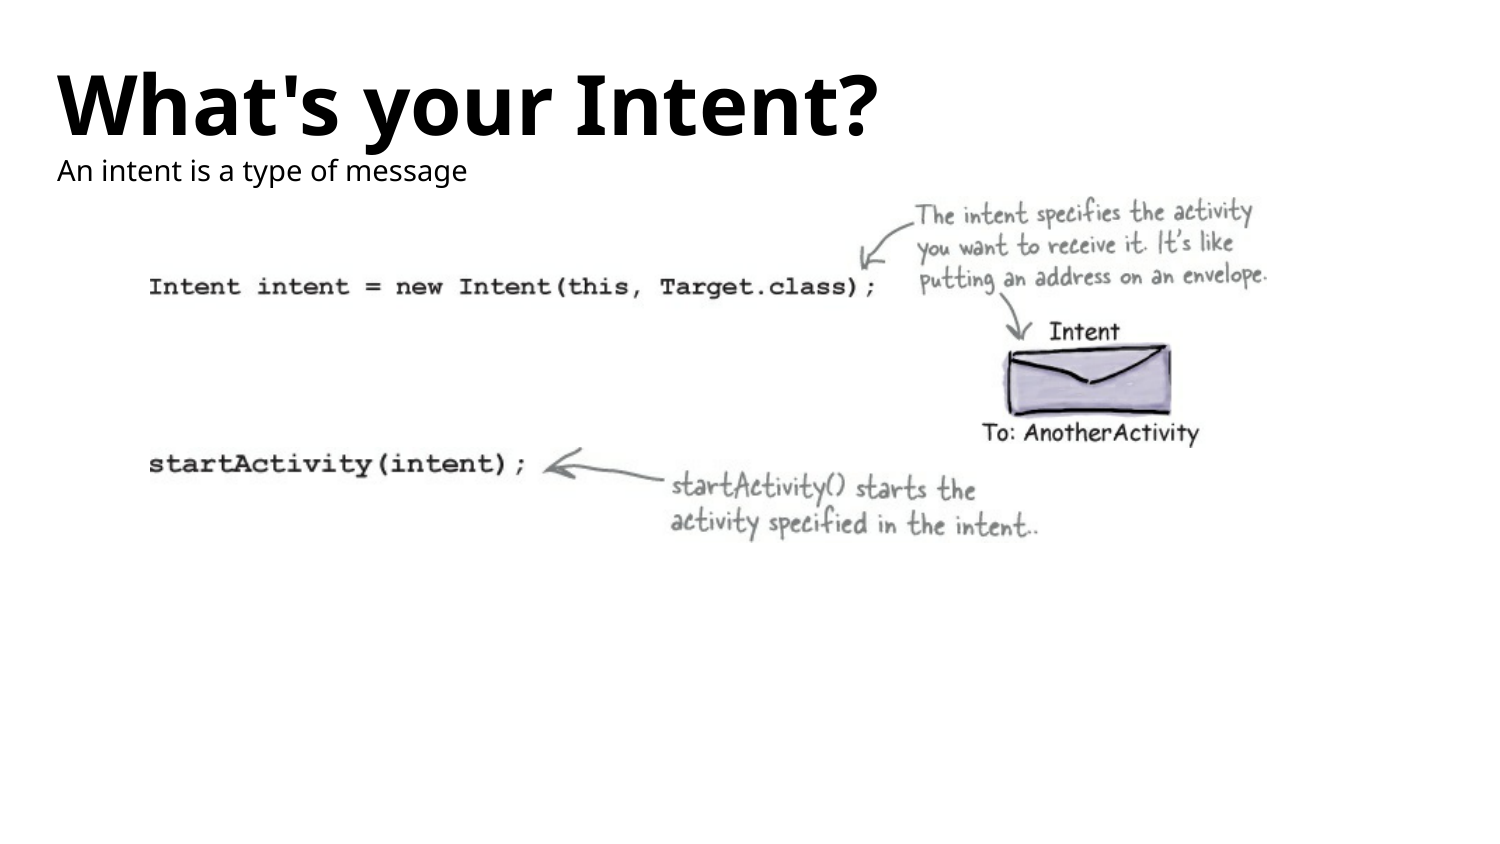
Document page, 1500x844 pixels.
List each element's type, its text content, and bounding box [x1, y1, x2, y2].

picture [150, 196, 1267, 543]
title What's your Intent? An intent is a type of message [42, 37, 1458, 667]
